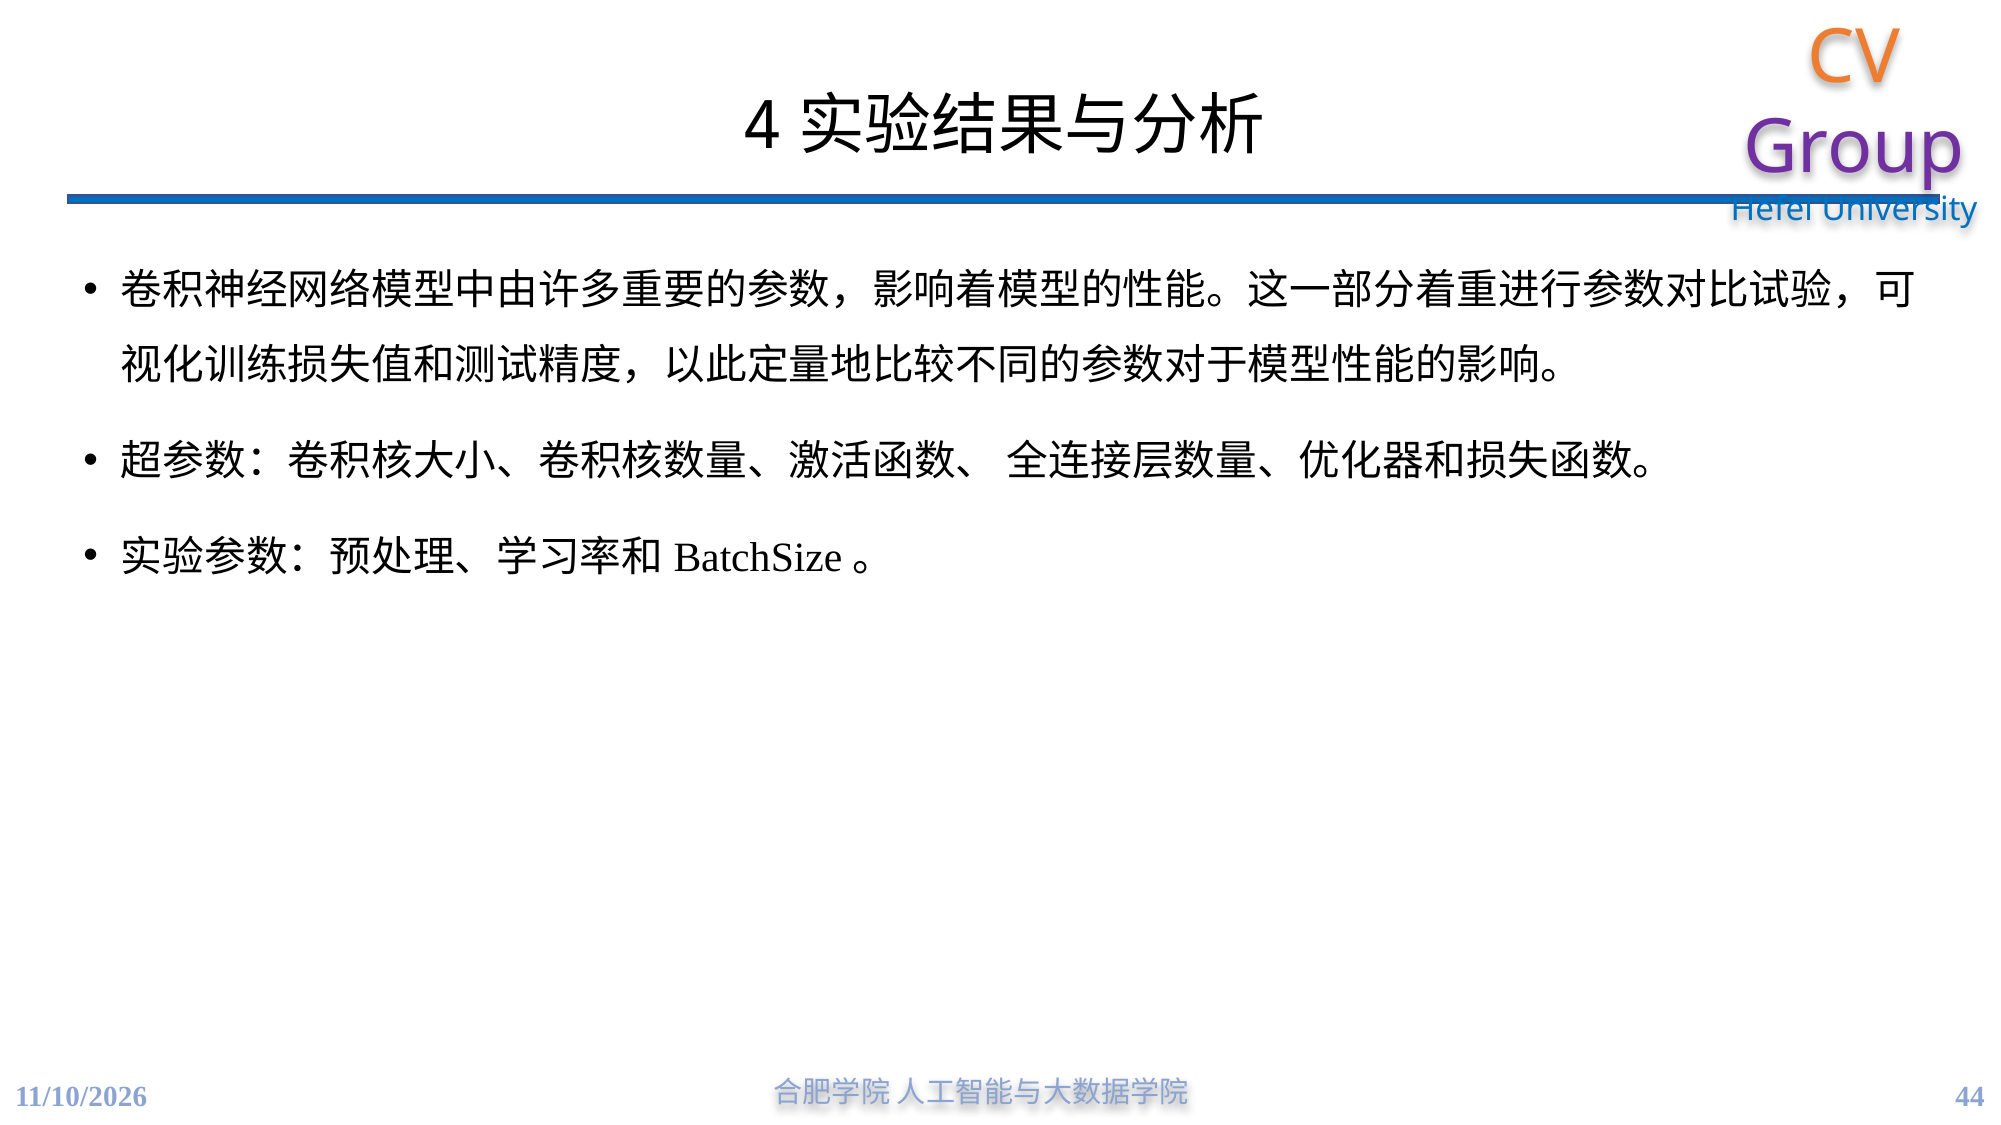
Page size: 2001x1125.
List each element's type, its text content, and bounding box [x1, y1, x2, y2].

title 4实验结果与分析 [68, 59, 1940, 195]
slide_number 44 [1550, 1065, 2000, 1125]
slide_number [0, 1065, 450, 1125]
list 卷积神经网络模型中由许多重要的参数，影响着模型的性能。这一部分着重进行参数对比试验，可视化训练损失值和测试精度，以此定量地比较不同的参数对于模型性能的影响。 超参数：卷积核大小、卷积核数量、激活函数、 全连接层数量、优化器和损失函数。 实验参数：预处理、学习率和BatchSize。 [68, 230, 1940, 1014]
footer 合肥学院 人工智能与大数据学院 [643, 1065, 1319, 1125]
